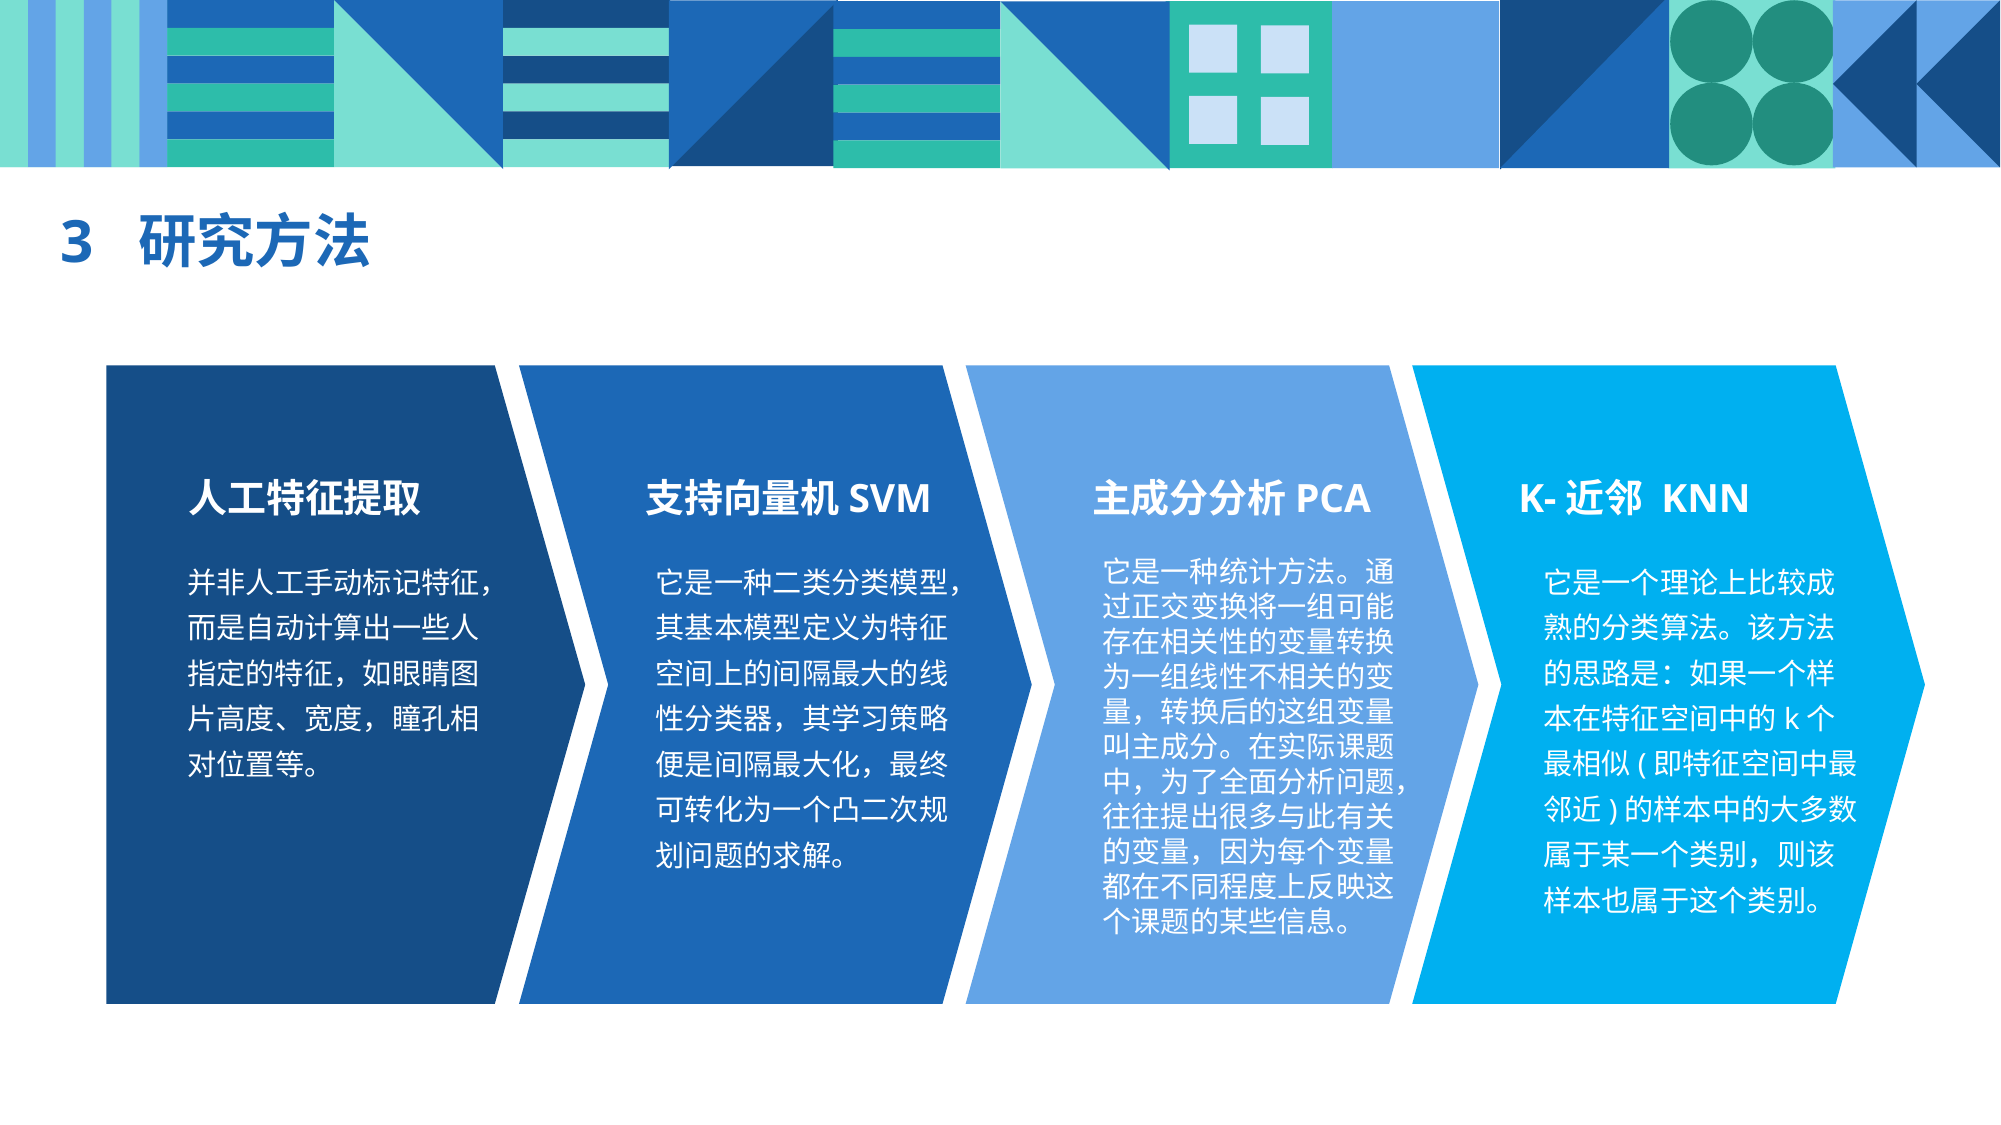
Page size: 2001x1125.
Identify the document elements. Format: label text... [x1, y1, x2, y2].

list 3 研究方法 [45, 196, 623, 291]
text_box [965, 365, 1412, 1004]
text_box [106, 365, 518, 1004]
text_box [518, 365, 965, 1004]
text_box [1412, 365, 1925, 1004]
